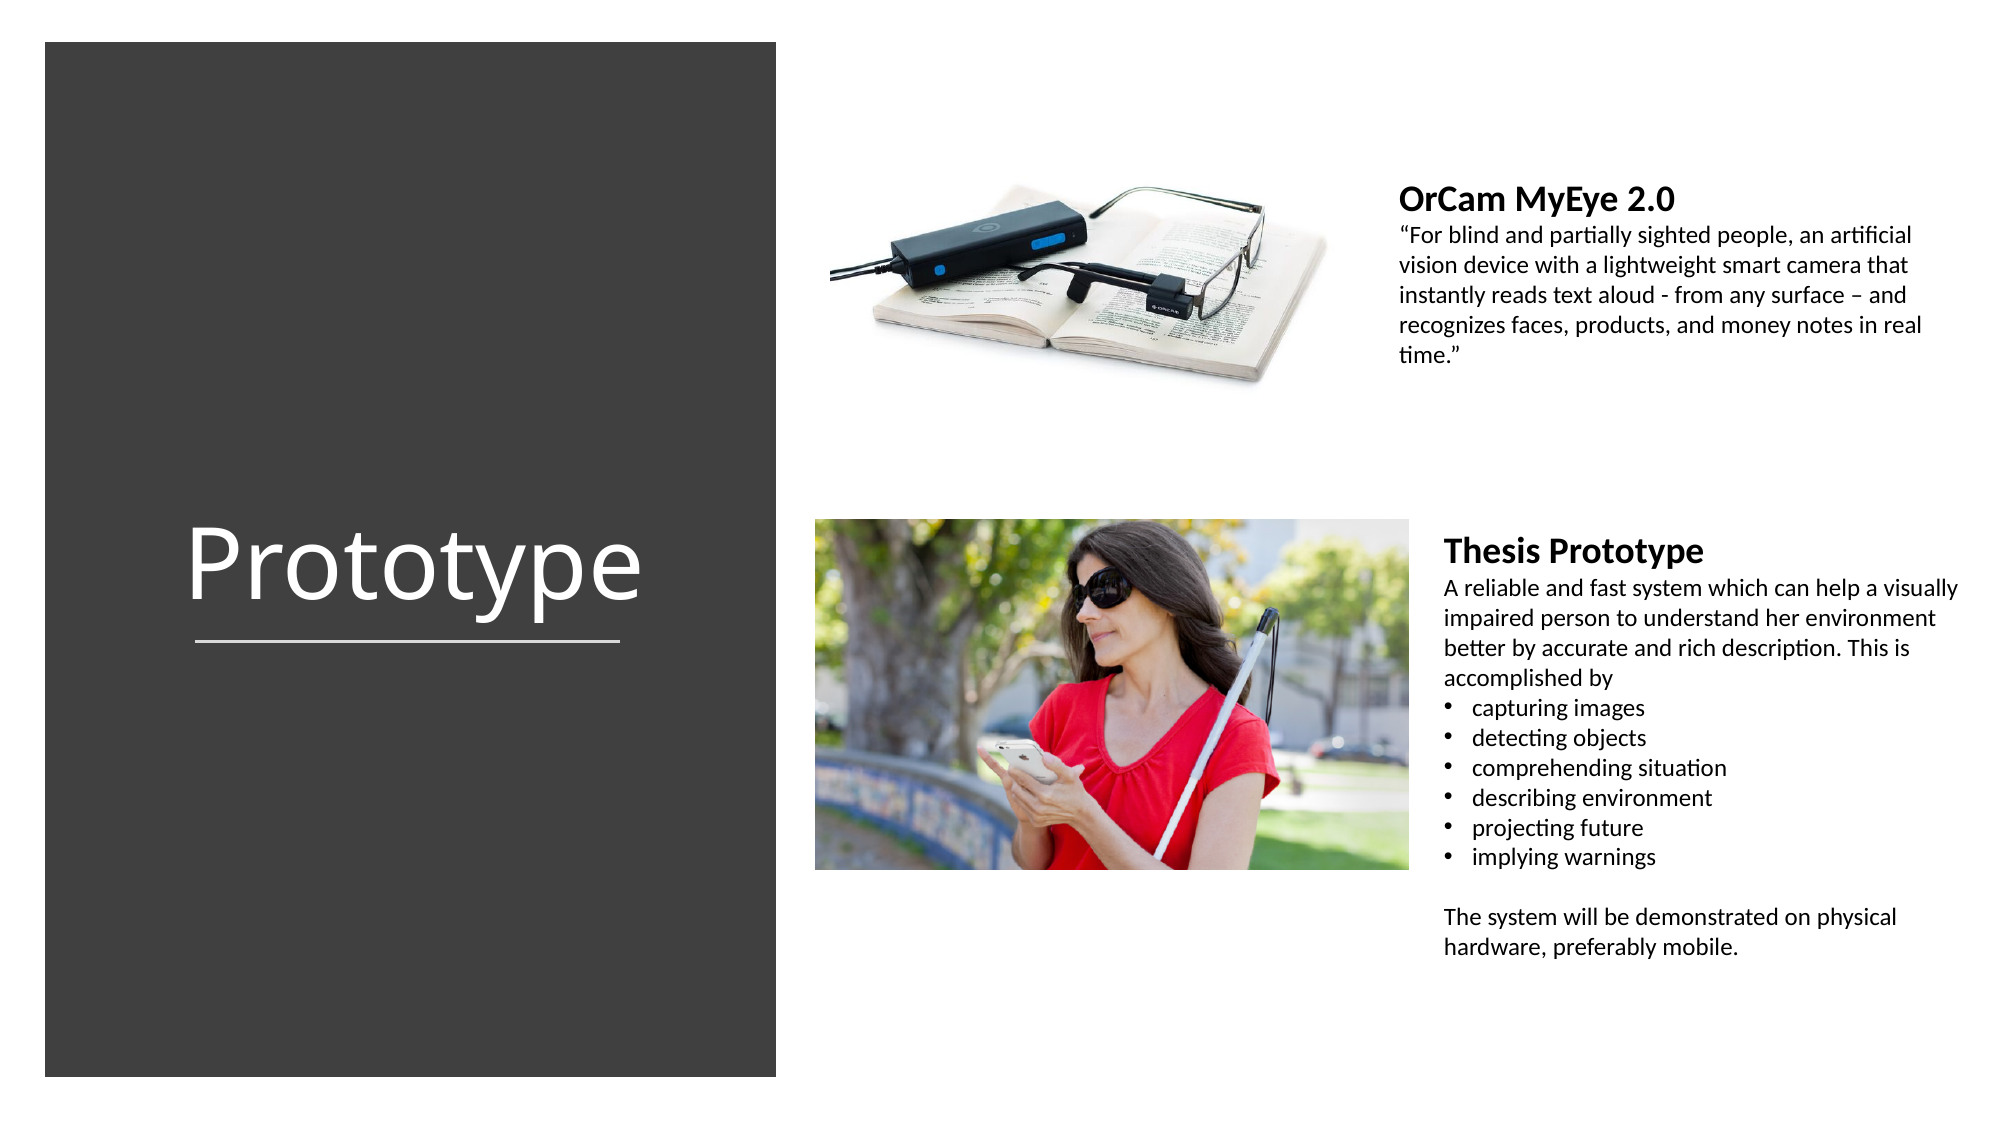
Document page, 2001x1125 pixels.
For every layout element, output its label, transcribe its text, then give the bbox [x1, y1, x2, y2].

text_box Thesis Prototype A reliable and fast system which can help a visually impaired person to understand her environment better by accurate and rich description. This is accomplished by capturing images detecting objects comprehending situation describing environment projecting future implying warnings The system will be demonstrated on physical hardware, preferably mobile. [1429, 519, 1990, 969]
picture [830, 78, 1352, 410]
text_box Prototype [92, 149, 736, 629]
picture [815, 519, 1409, 870]
text_box [54, 52, 767, 1067]
text_box OrCam MyEye 2.0 “For blind and partially sighted people, an artificial vision device with a lightweight smart camera that instantly reads text aloud - from any surface – and recognizes faces, products, and money notes in real time.” [1384, 166, 1945, 376]
